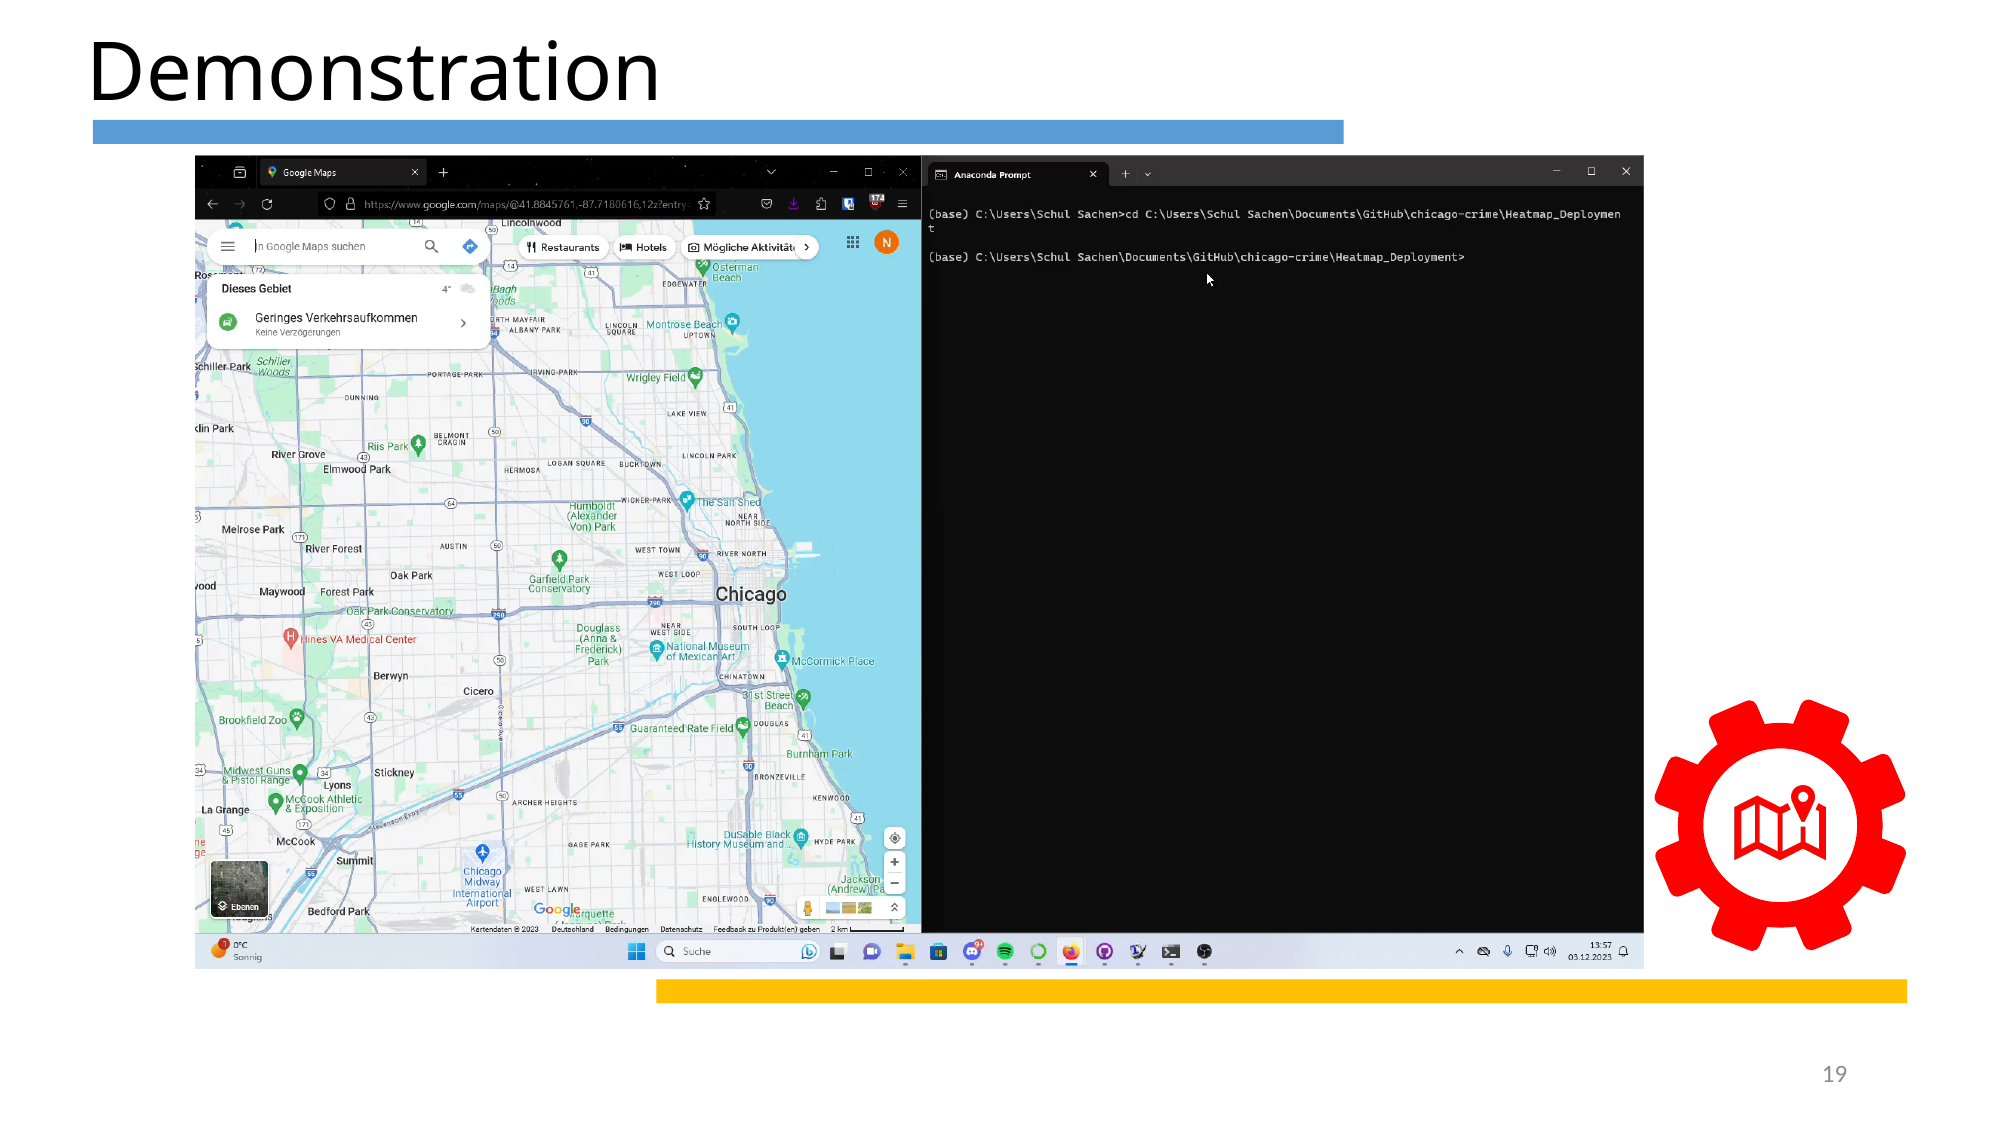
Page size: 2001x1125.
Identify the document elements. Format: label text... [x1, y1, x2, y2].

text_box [1653, 699, 1907, 951]
text_box [655, 978, 1908, 1004]
slide_number 19 [1412, 1042, 1863, 1103]
text_box Demonstration [71, 22, 1572, 126]
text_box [194, 154, 1645, 970]
text_box [92, 126, 1345, 145]
